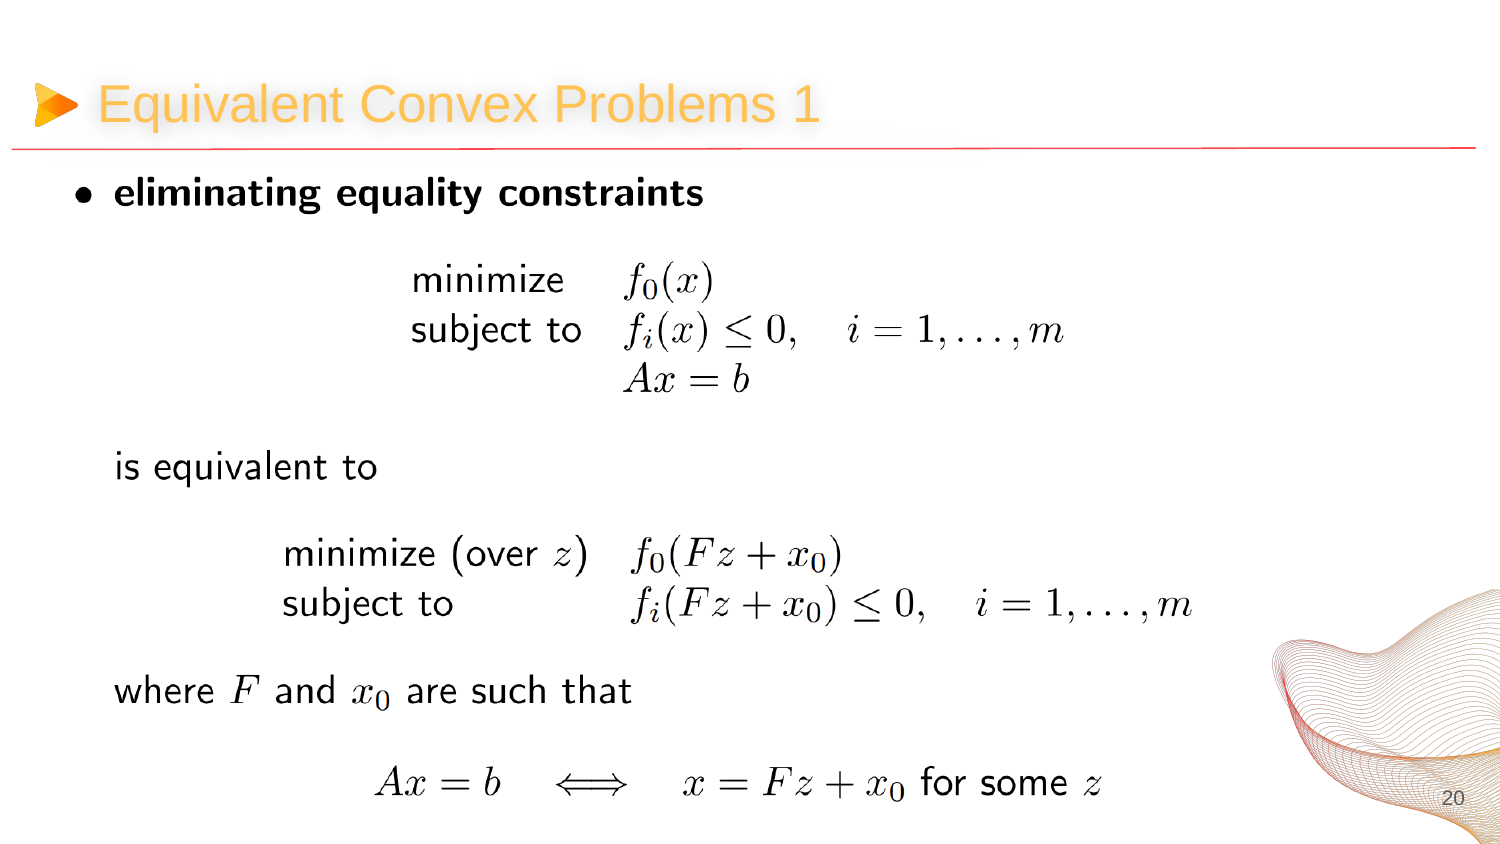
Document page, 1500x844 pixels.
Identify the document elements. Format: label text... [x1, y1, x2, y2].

picture [34, 82, 78, 127]
picture [1272, 589, 1500, 844]
title Equivalent Convex Problems 1 [82, 54, 1480, 148]
picture [49, 165, 1212, 813]
slide_number 20 [1389, 764, 1480, 830]
